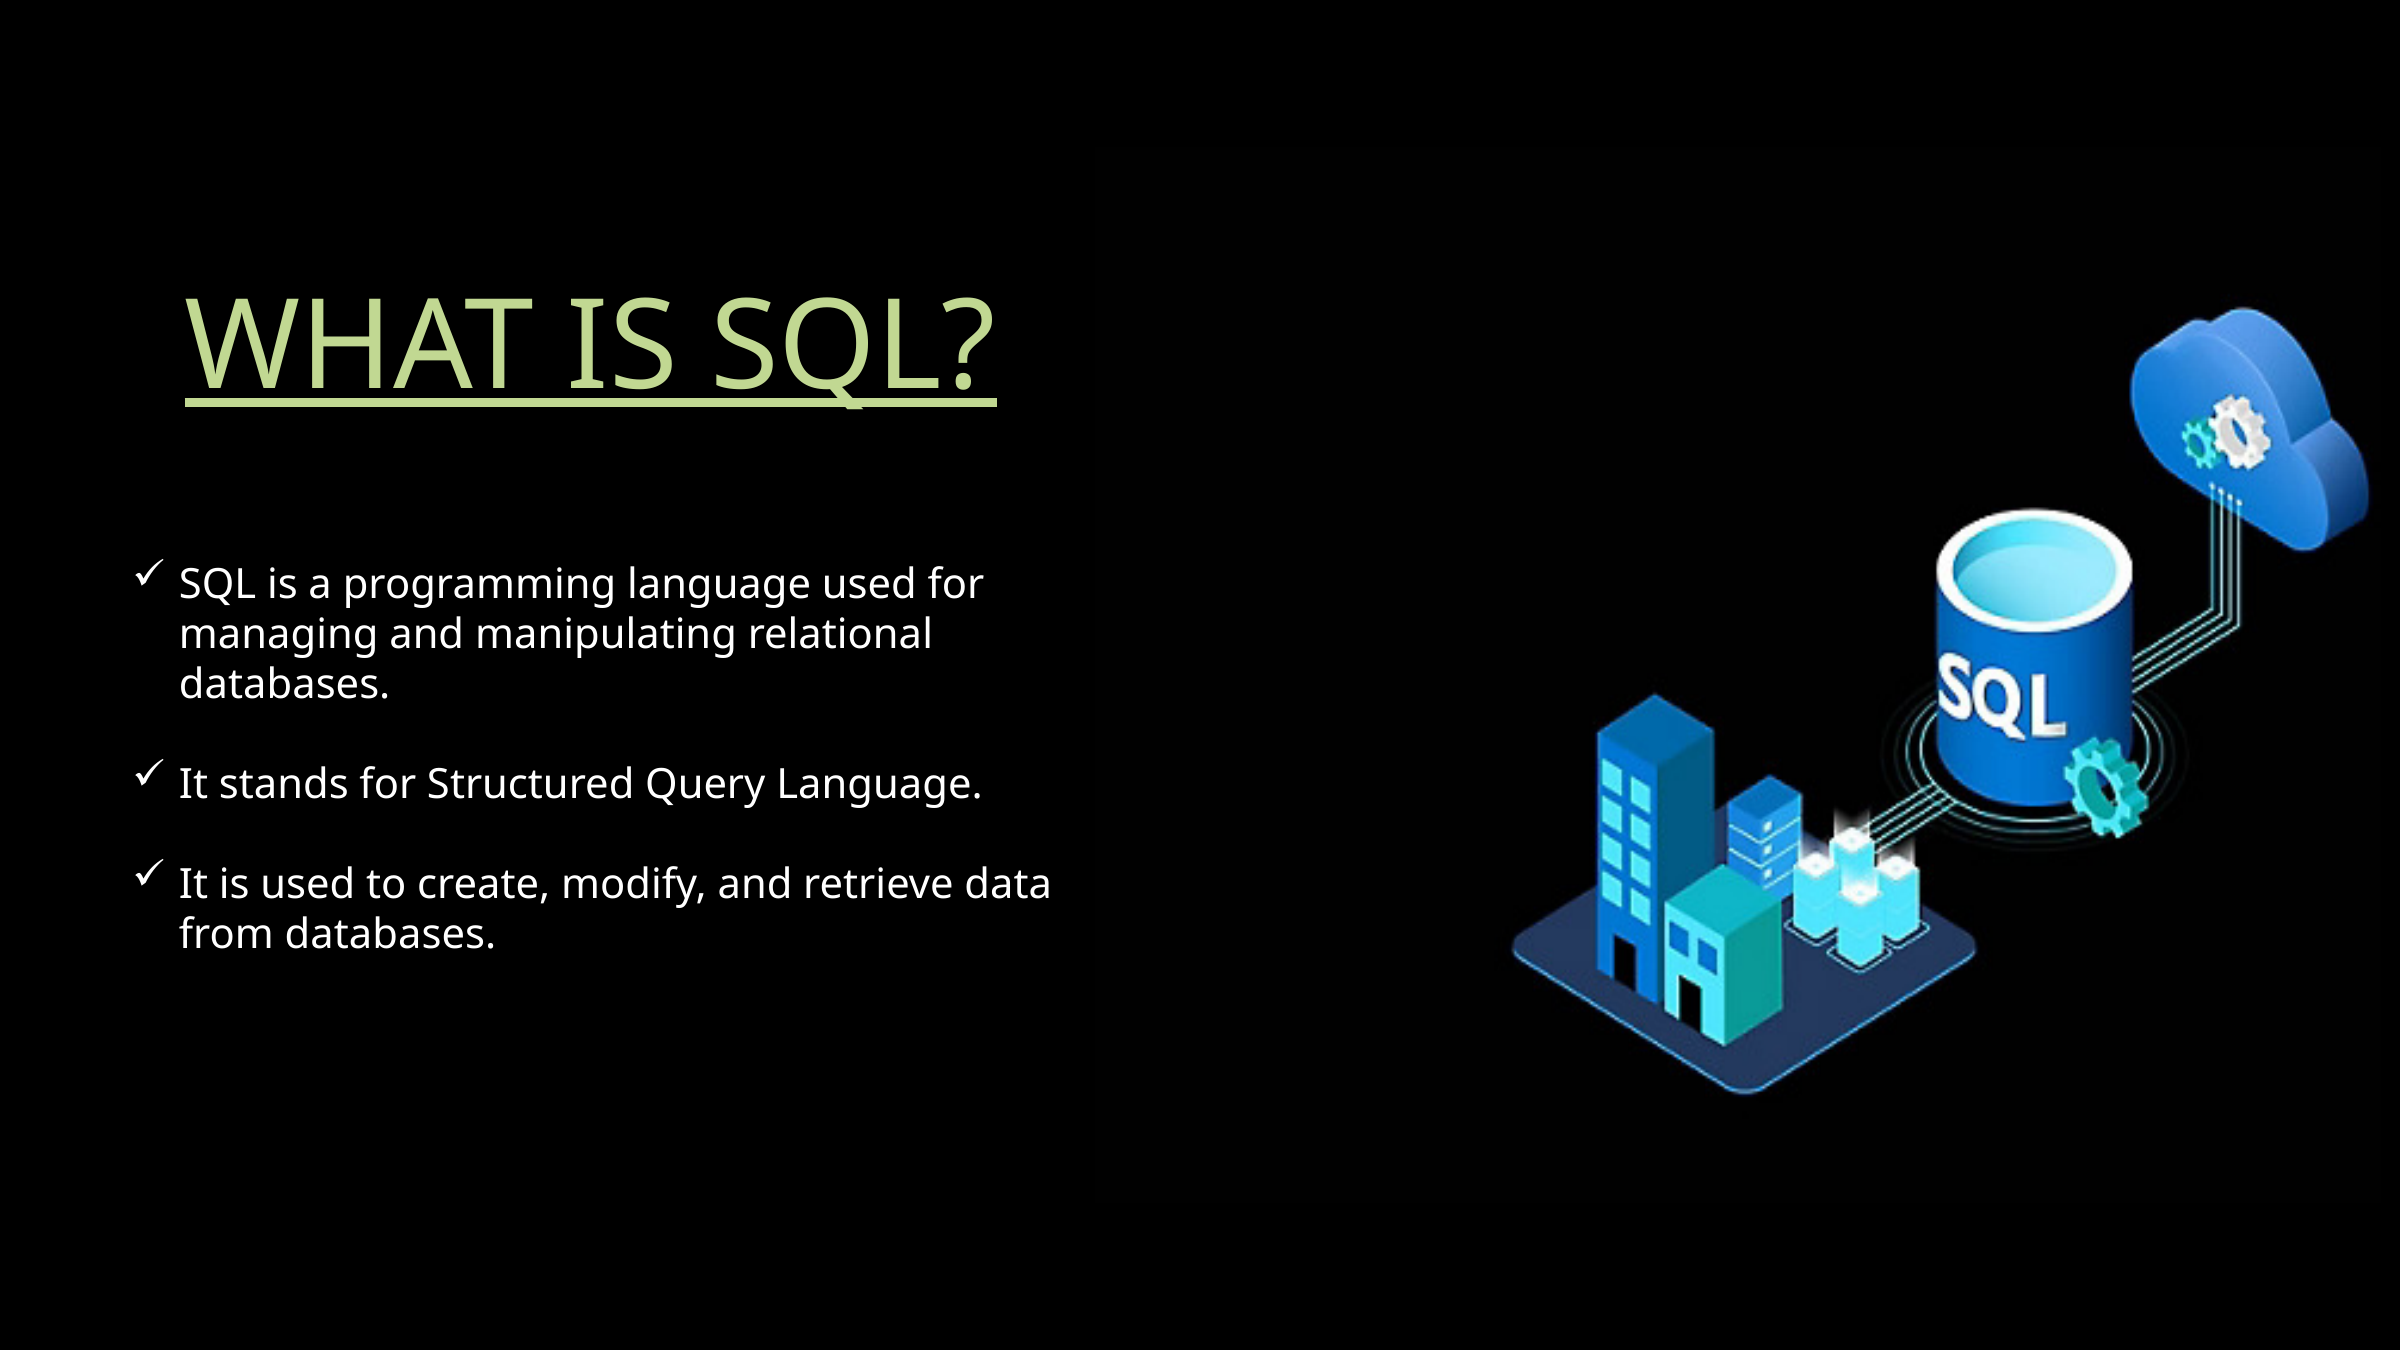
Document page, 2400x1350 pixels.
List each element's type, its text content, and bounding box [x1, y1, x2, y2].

picture [1095, 147, 2381, 1203]
text_box SQL is a programming language used for managing and manipulating relational databases. It stands for Structured Query Language. It is used to create, modify, and retrieve data from databases. [117, 549, 1095, 965]
text_box WHAT IS SQL? [169, 256, 1095, 422]
